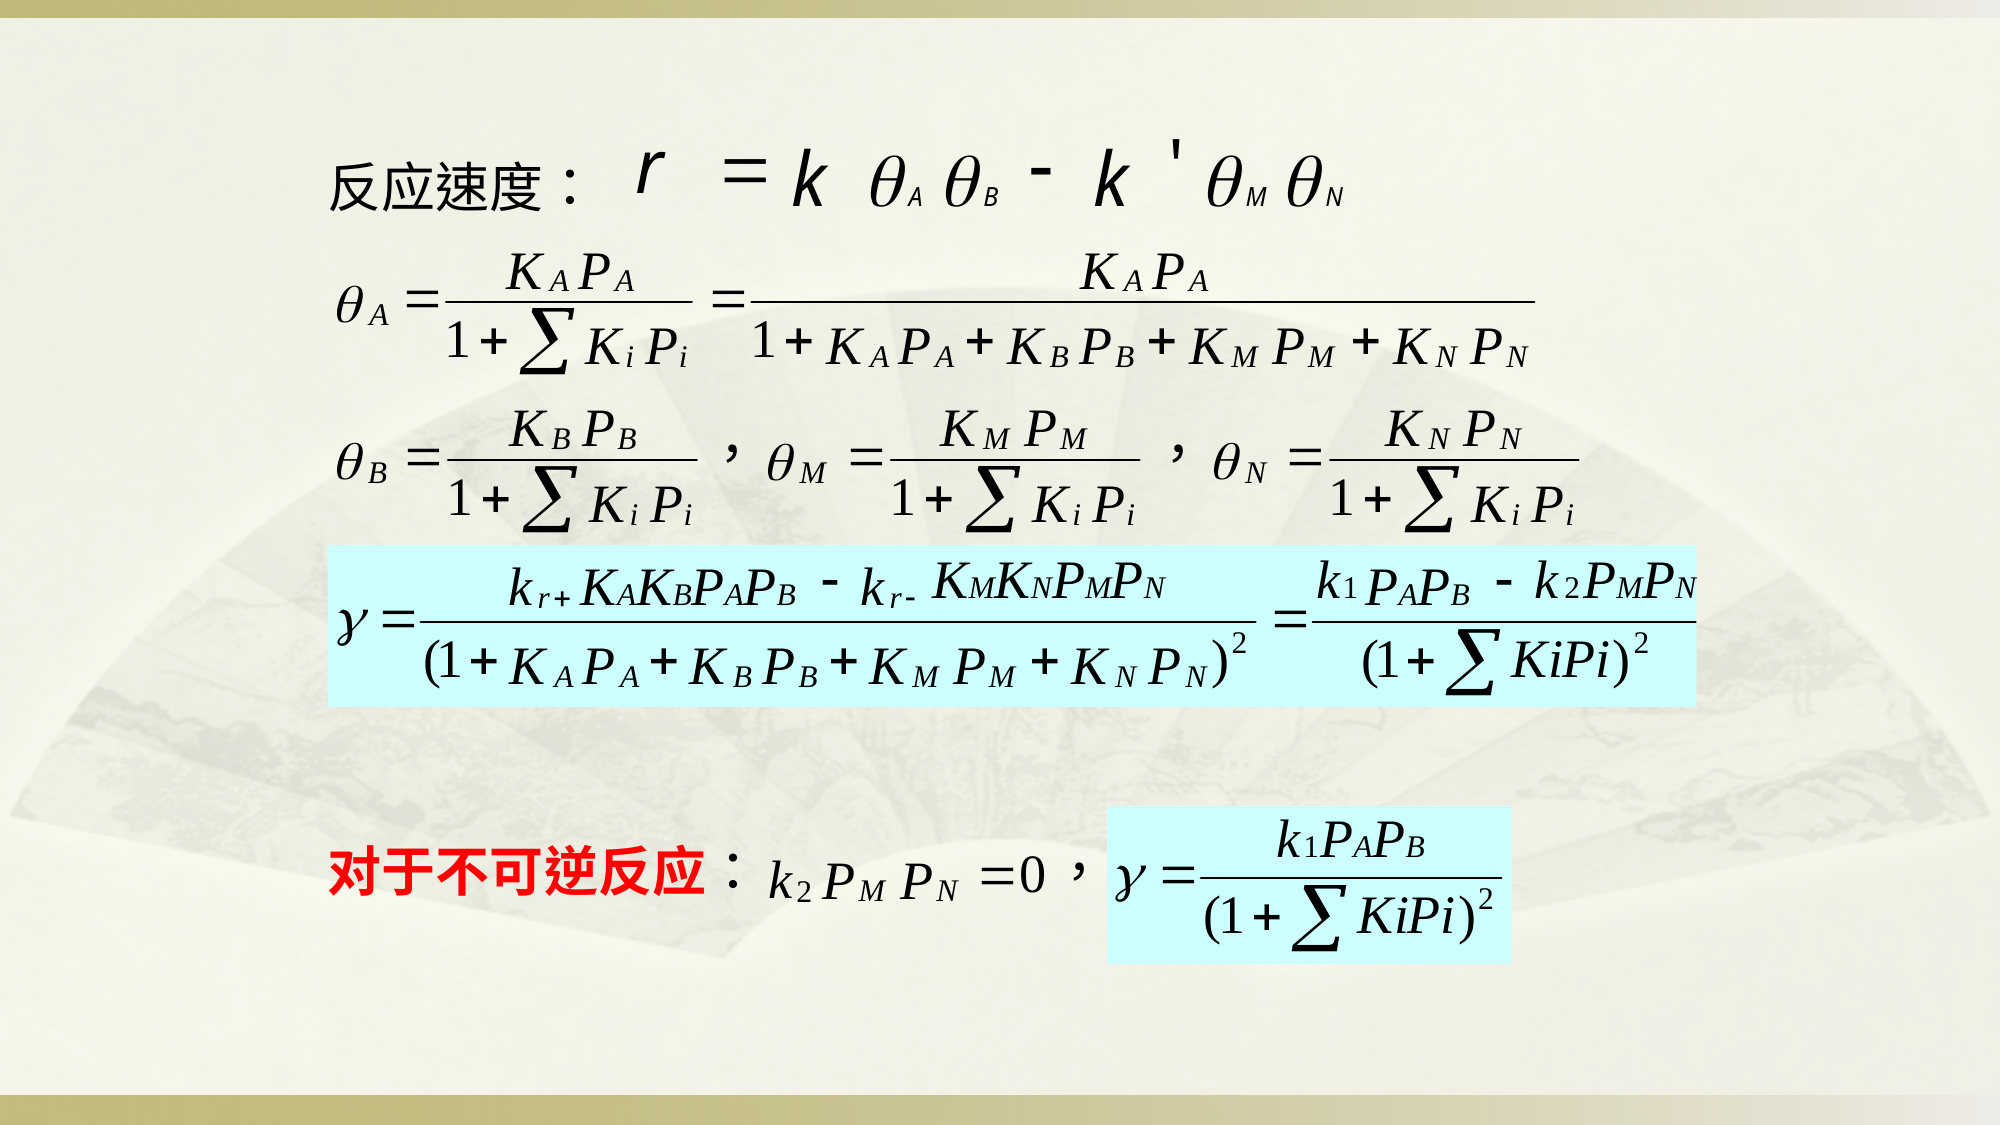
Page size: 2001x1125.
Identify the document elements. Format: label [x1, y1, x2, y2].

list [327, 116, 1697, 1125]
